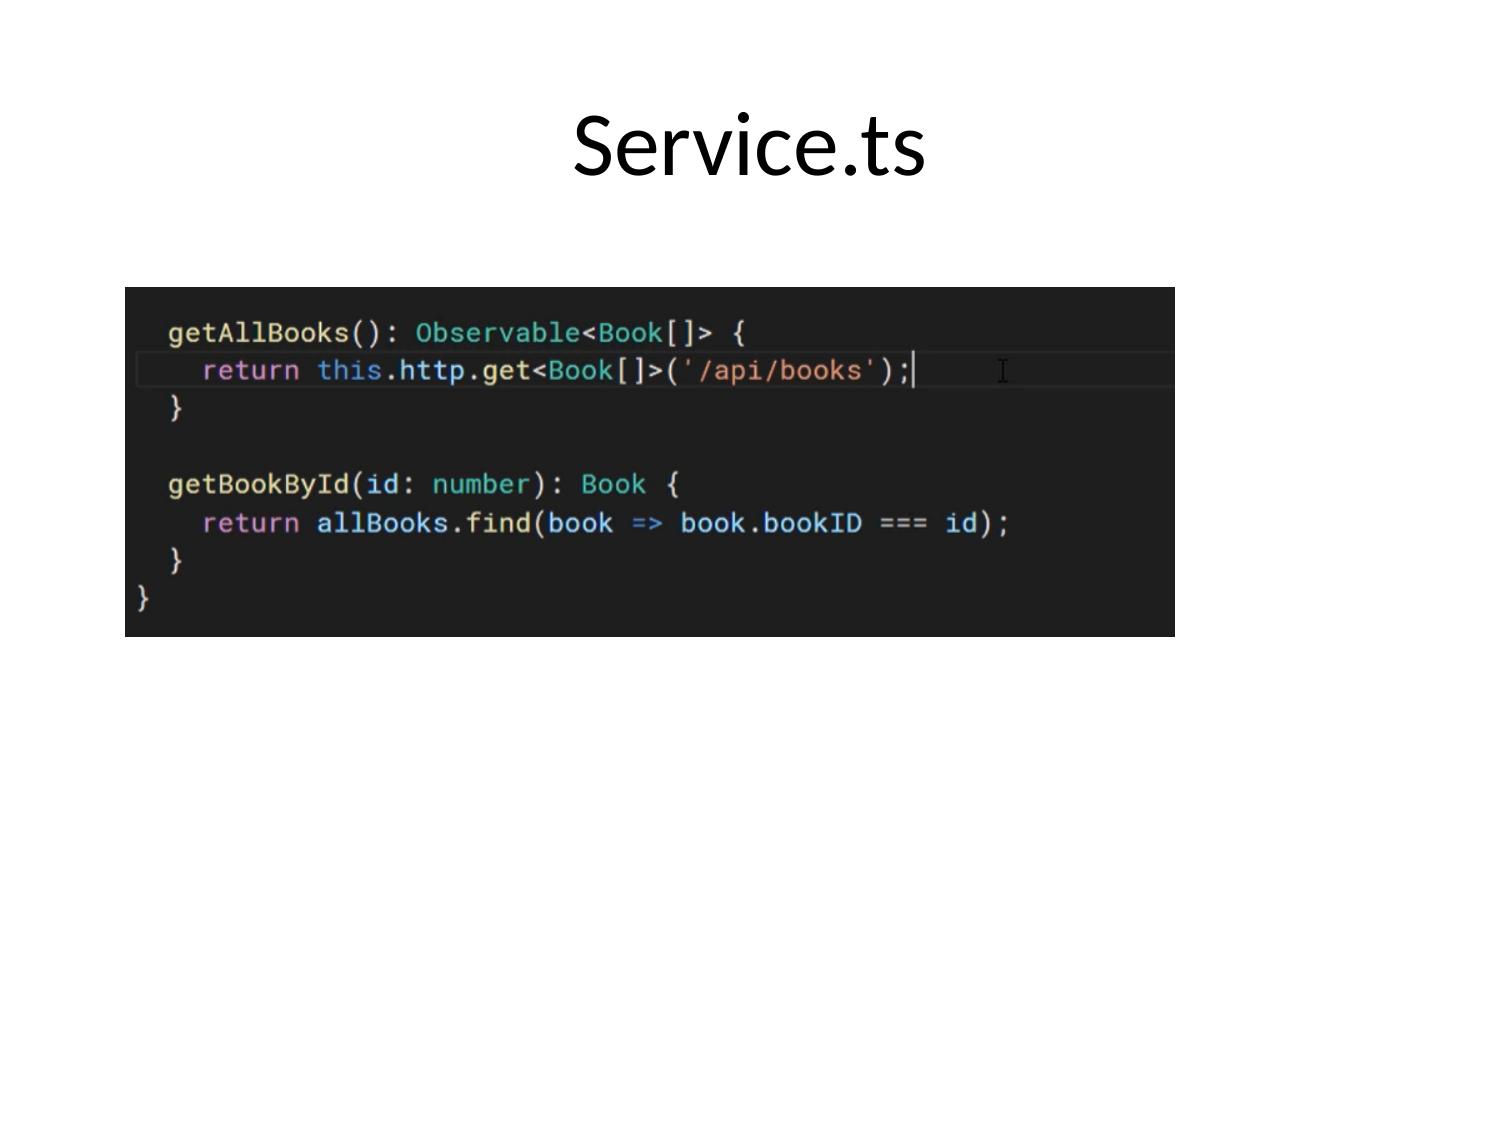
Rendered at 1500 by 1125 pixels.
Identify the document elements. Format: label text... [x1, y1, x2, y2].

title Service.ts [75, 45, 1425, 233]
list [124, 287, 1176, 637]
